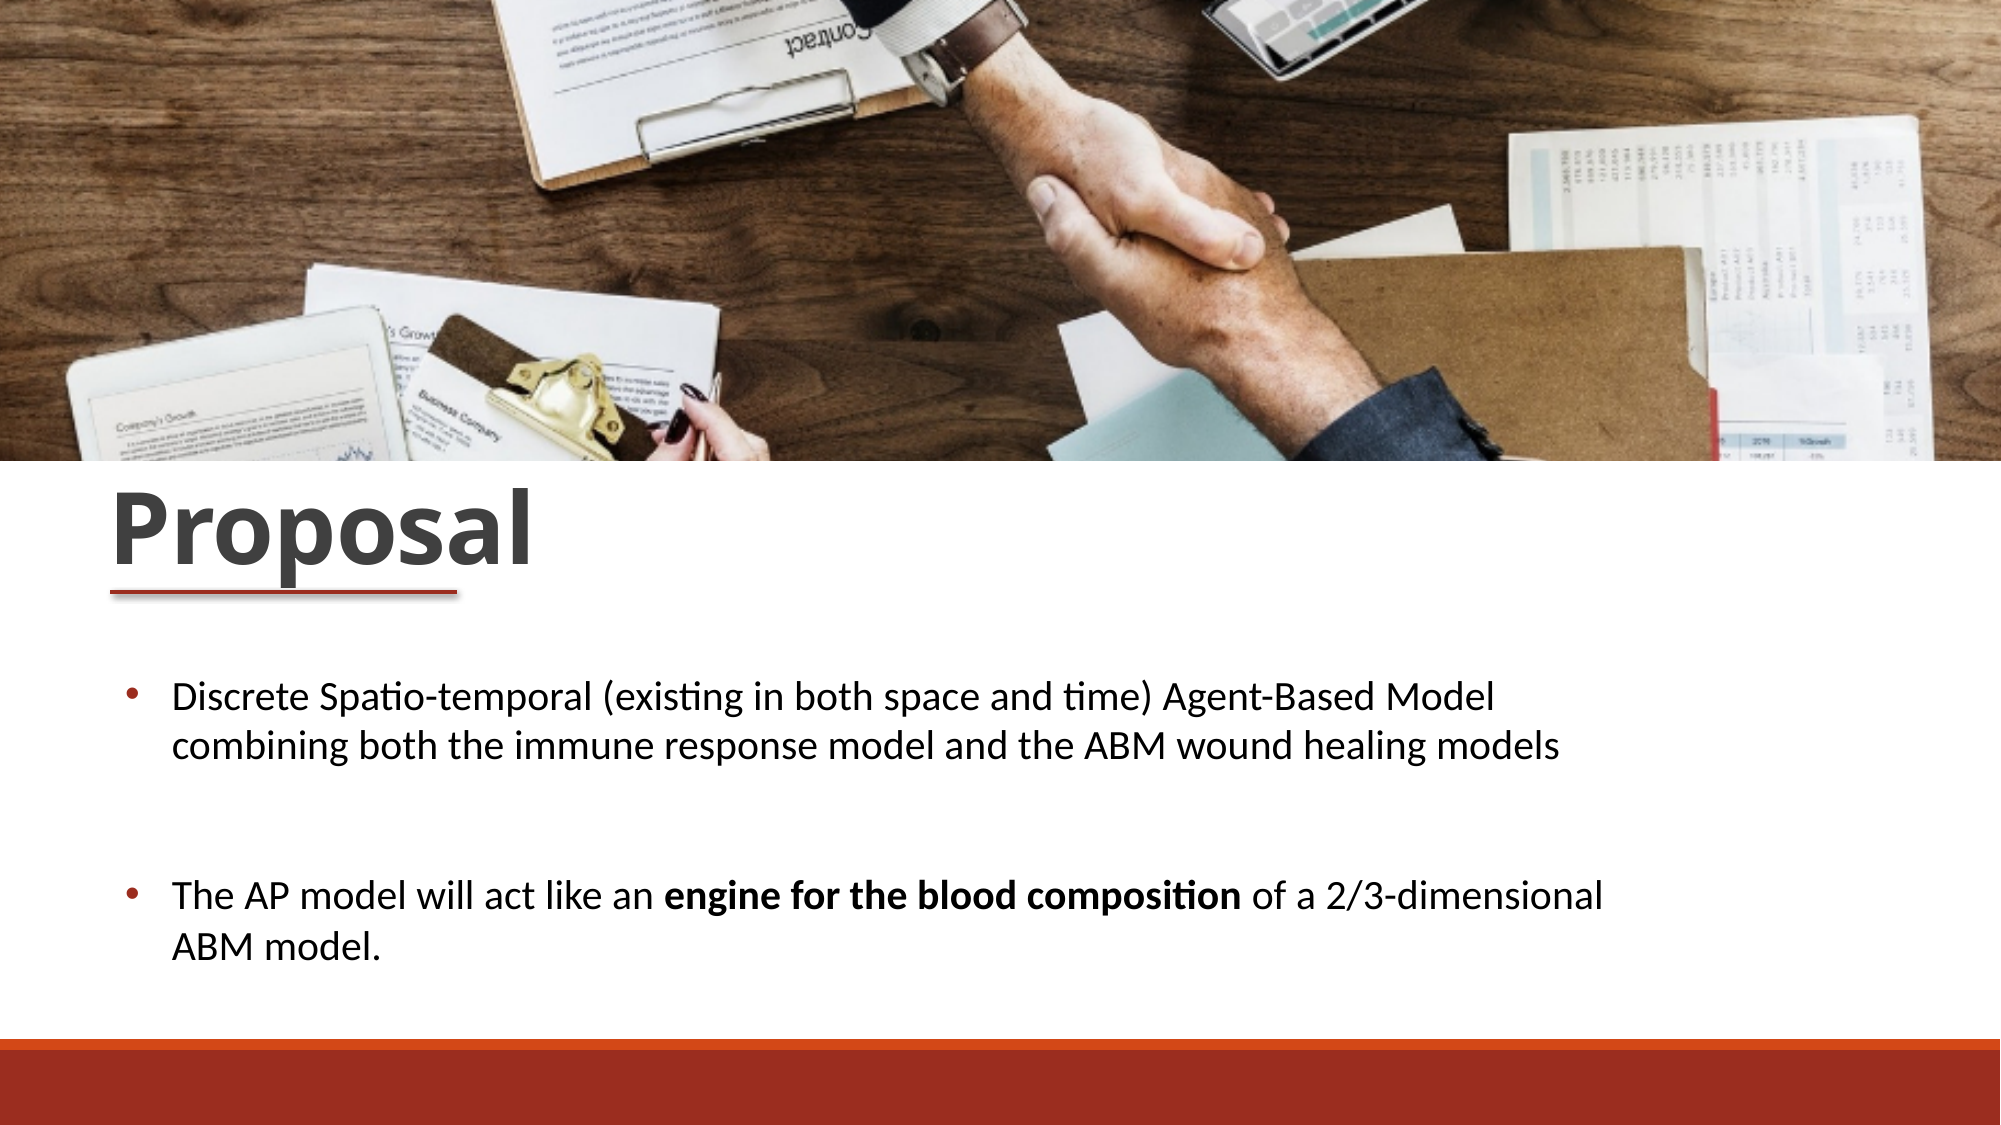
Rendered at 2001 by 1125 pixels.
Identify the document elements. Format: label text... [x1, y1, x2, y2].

text_box Discrete Spatio-temporal (existing in both space and time) Agent-Based Model combining both the immune response model and the ABM wound healing models The AP model will act like an engine for the blood composition of a 2/3-dimensional ABM model. [110, 615, 1694, 1121]
picture [0, 0, 2001, 462]
title Proposal [93, 471, 1744, 593]
